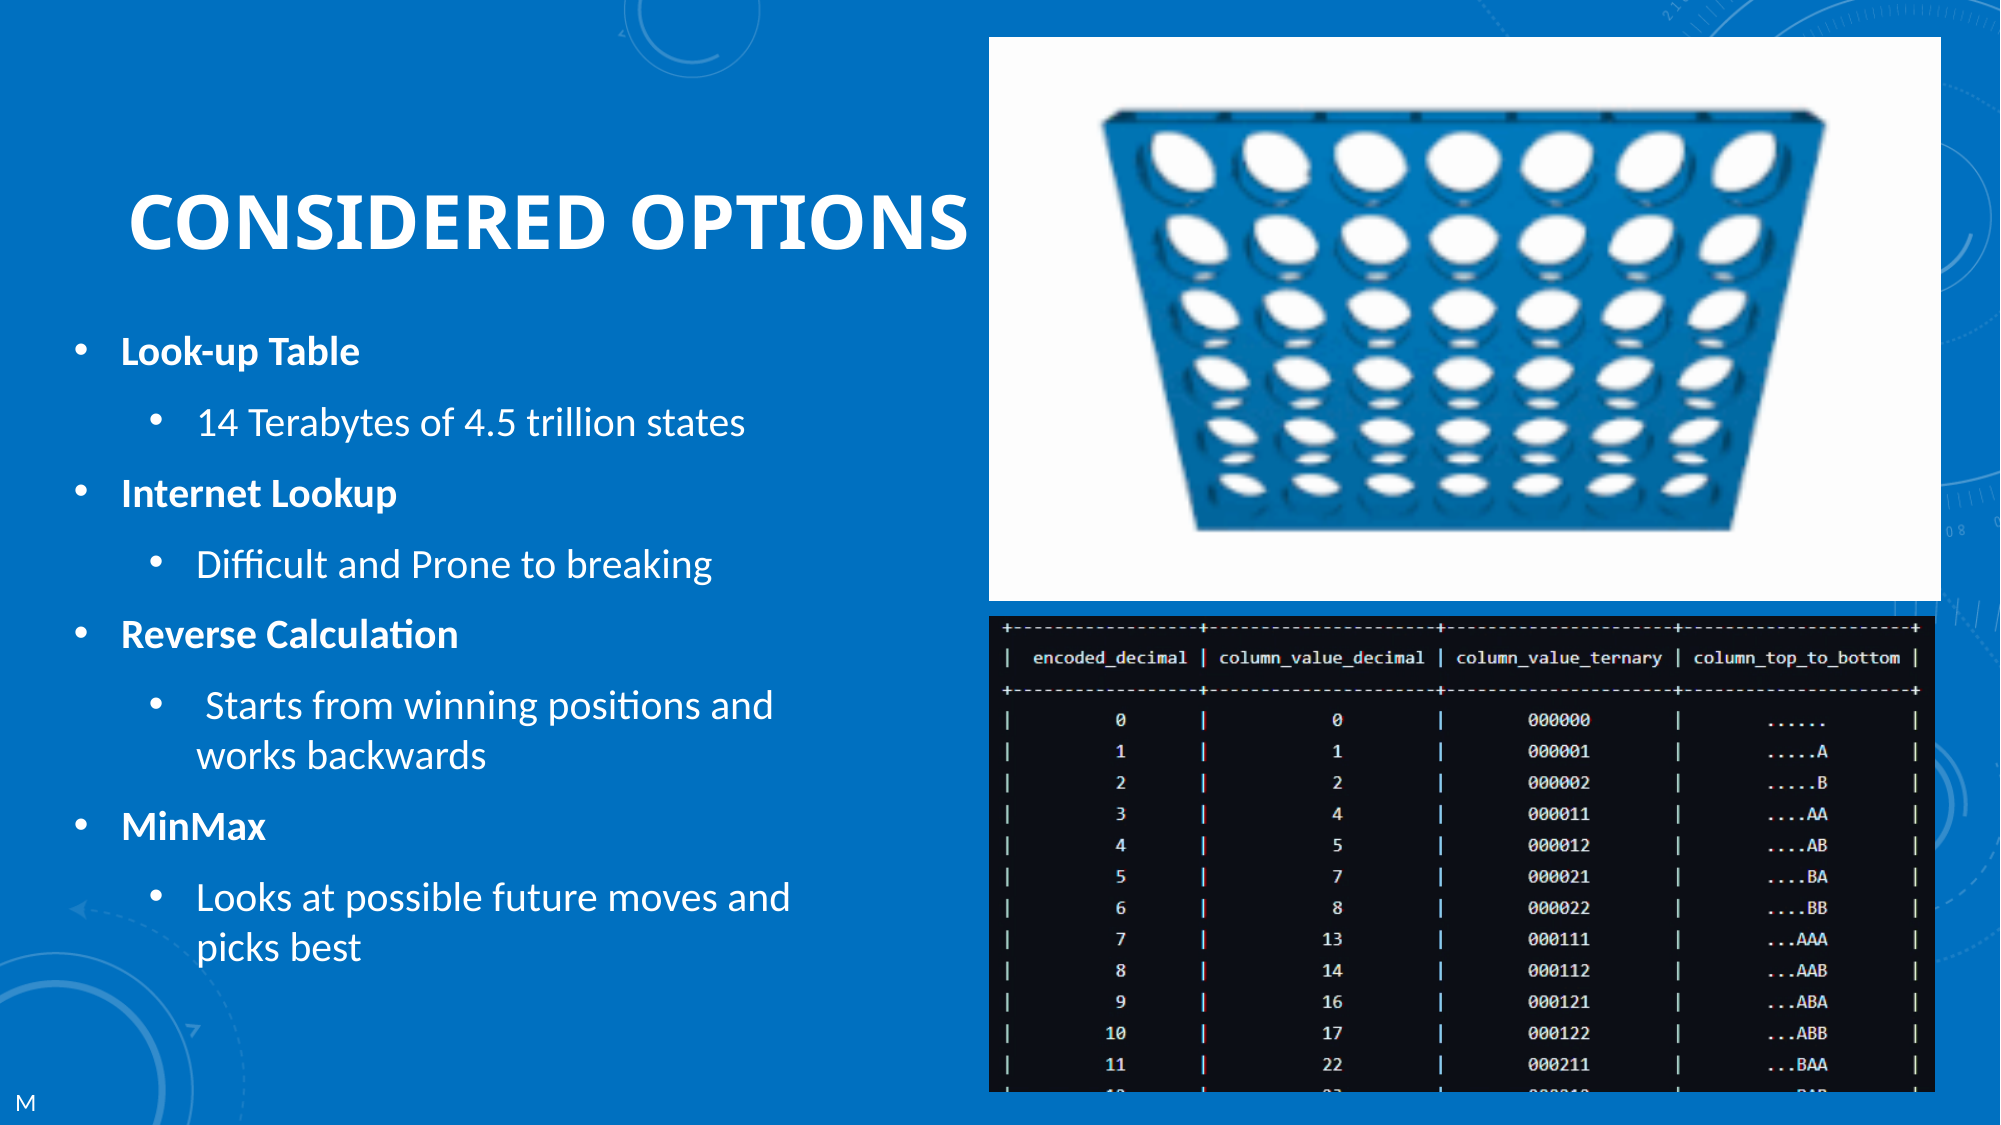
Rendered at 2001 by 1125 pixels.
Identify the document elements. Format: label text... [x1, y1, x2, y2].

title Considered Options [112, 99, 983, 339]
text_box M [0, 1079, 52, 1125]
list Look-up Table 14 Terabytes of 4.5 trillion states Internet Lookup Difficult and Prone to breaking Reverse Calculation Starts from winning positions and works backwards MinMax Looks at possible future moves and picks best [59, 287, 846, 1007]
picture [0, 0, 2000, 1125]
